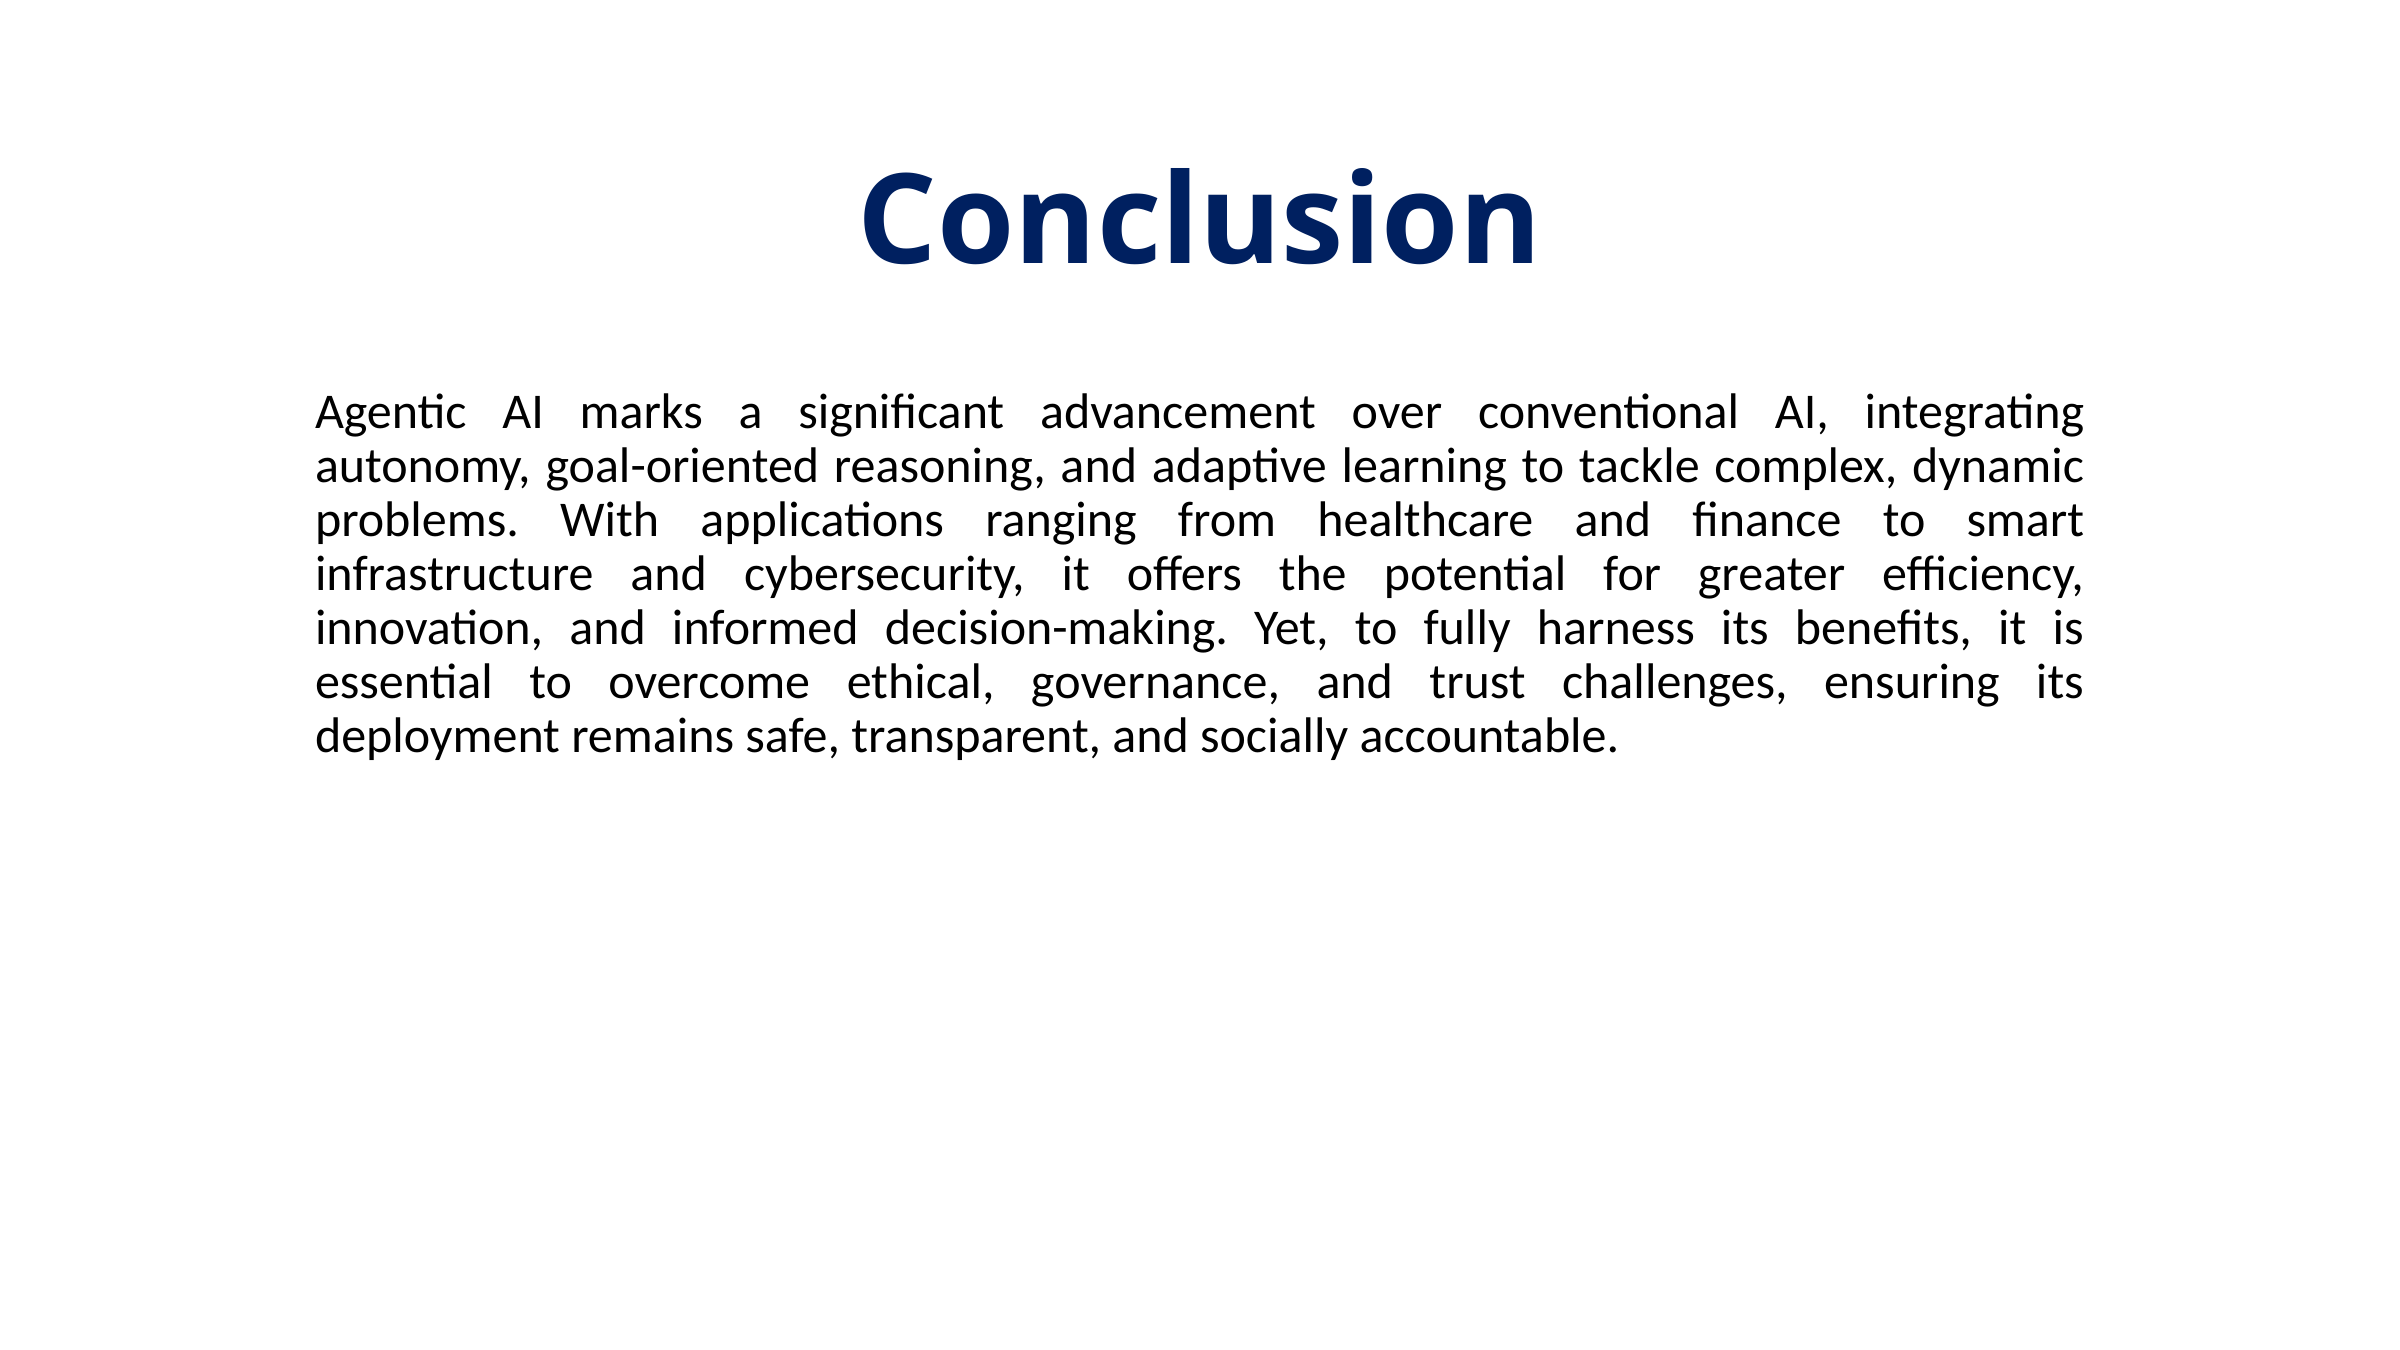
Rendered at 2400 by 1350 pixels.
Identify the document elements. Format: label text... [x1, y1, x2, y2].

subtitle Agentic AI marks a significant advancement over conventional AI, integrating autonomy, goal-oriented reasoning, and adaptive learning to tackle complex, dynamic problems. With applications ranging from healthcare and finance to smart infrastructure and cybersecurity, it offers the potential for greater efficiency, innovation, and informed decision-making. Yet, to fully harness its benefits, it is essential to overcome ethical, governance, and trust challenges, ensuring its deployment remains safe, transparent, and socially accountable. [300, 377, 2100, 1035]
title Conclusion [300, 94, 2100, 299]
